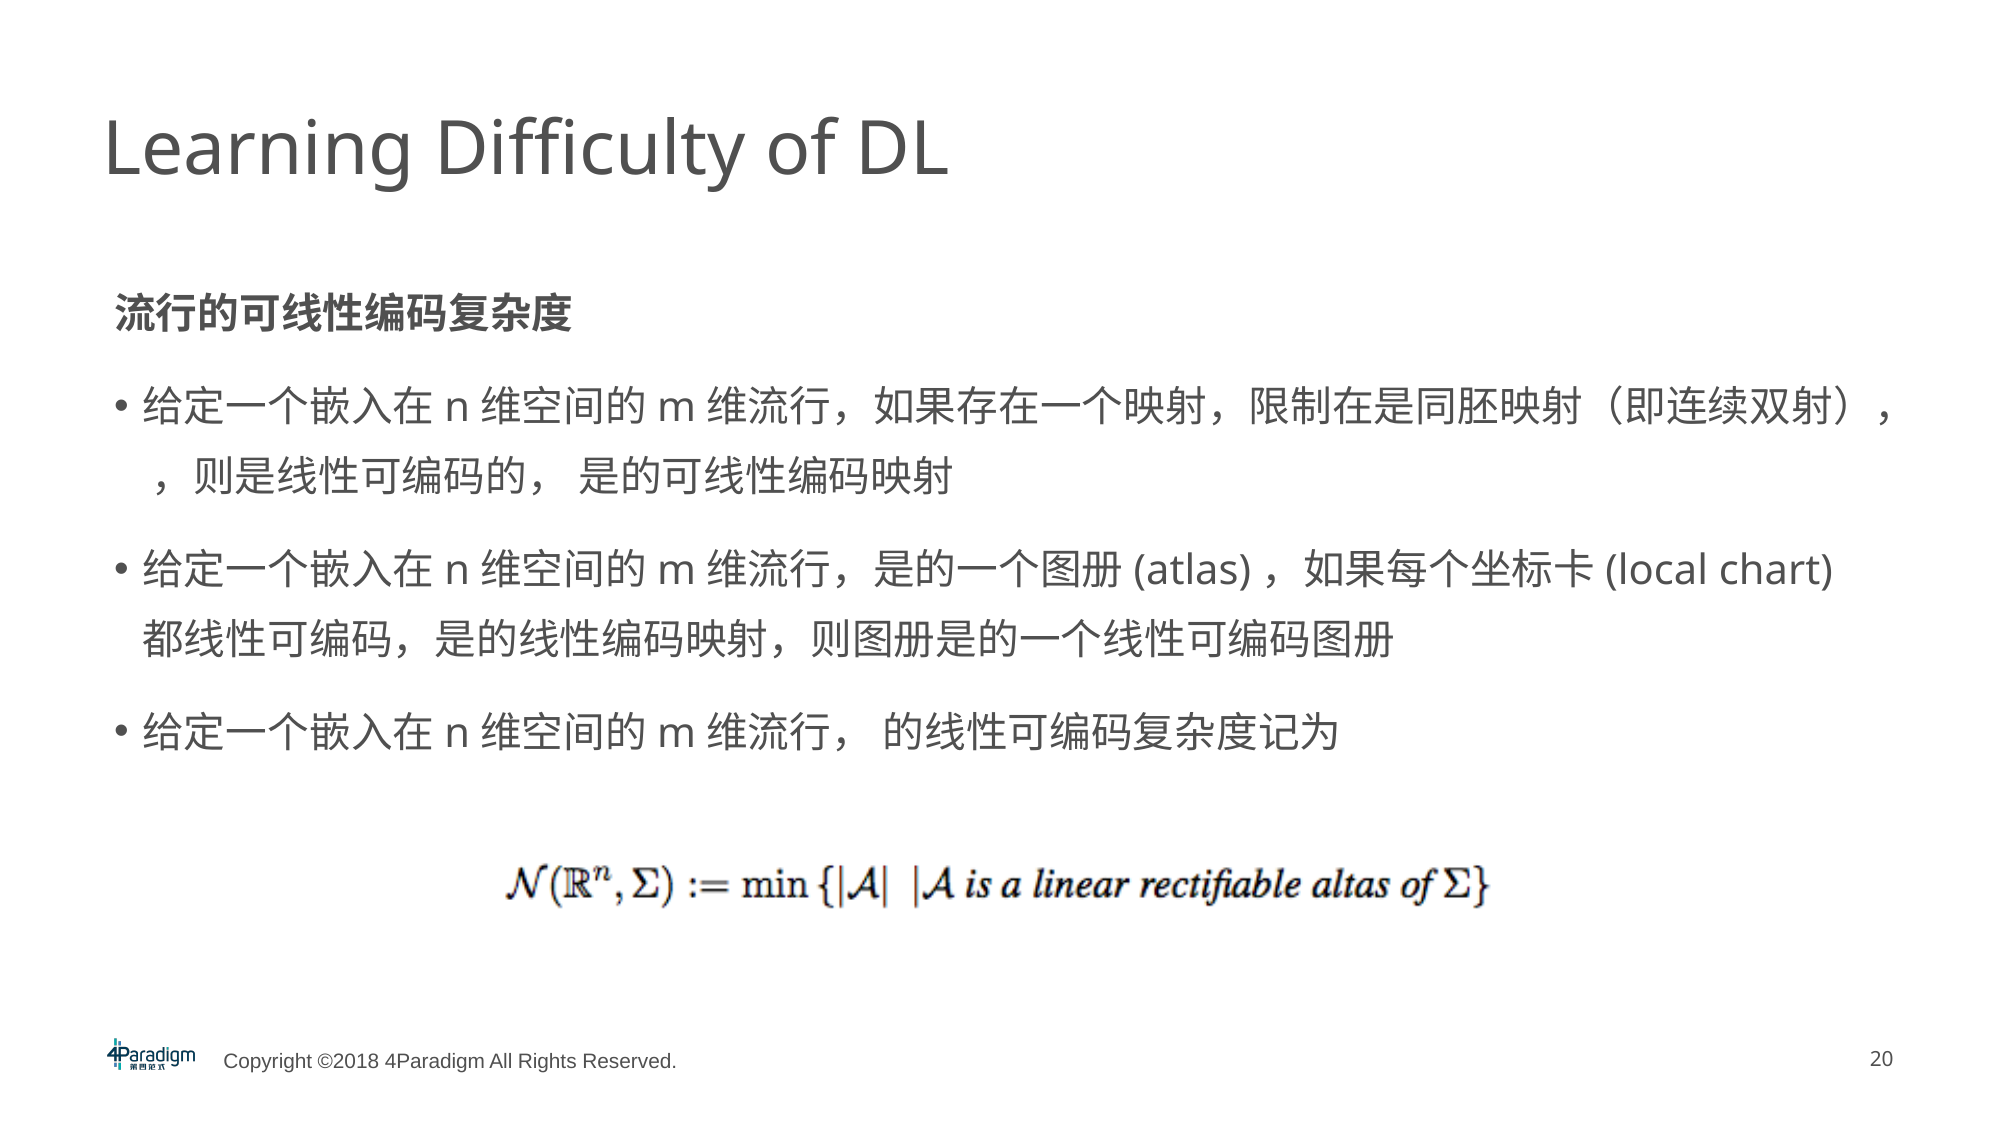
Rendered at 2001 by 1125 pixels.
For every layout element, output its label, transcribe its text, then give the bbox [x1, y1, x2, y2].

picture [102, 1005, 200, 1103]
title Learning Difficulty of DL [102, 101, 1894, 188]
slide_number 20 [1821, 1047, 1894, 1073]
picture [498, 845, 1497, 919]
